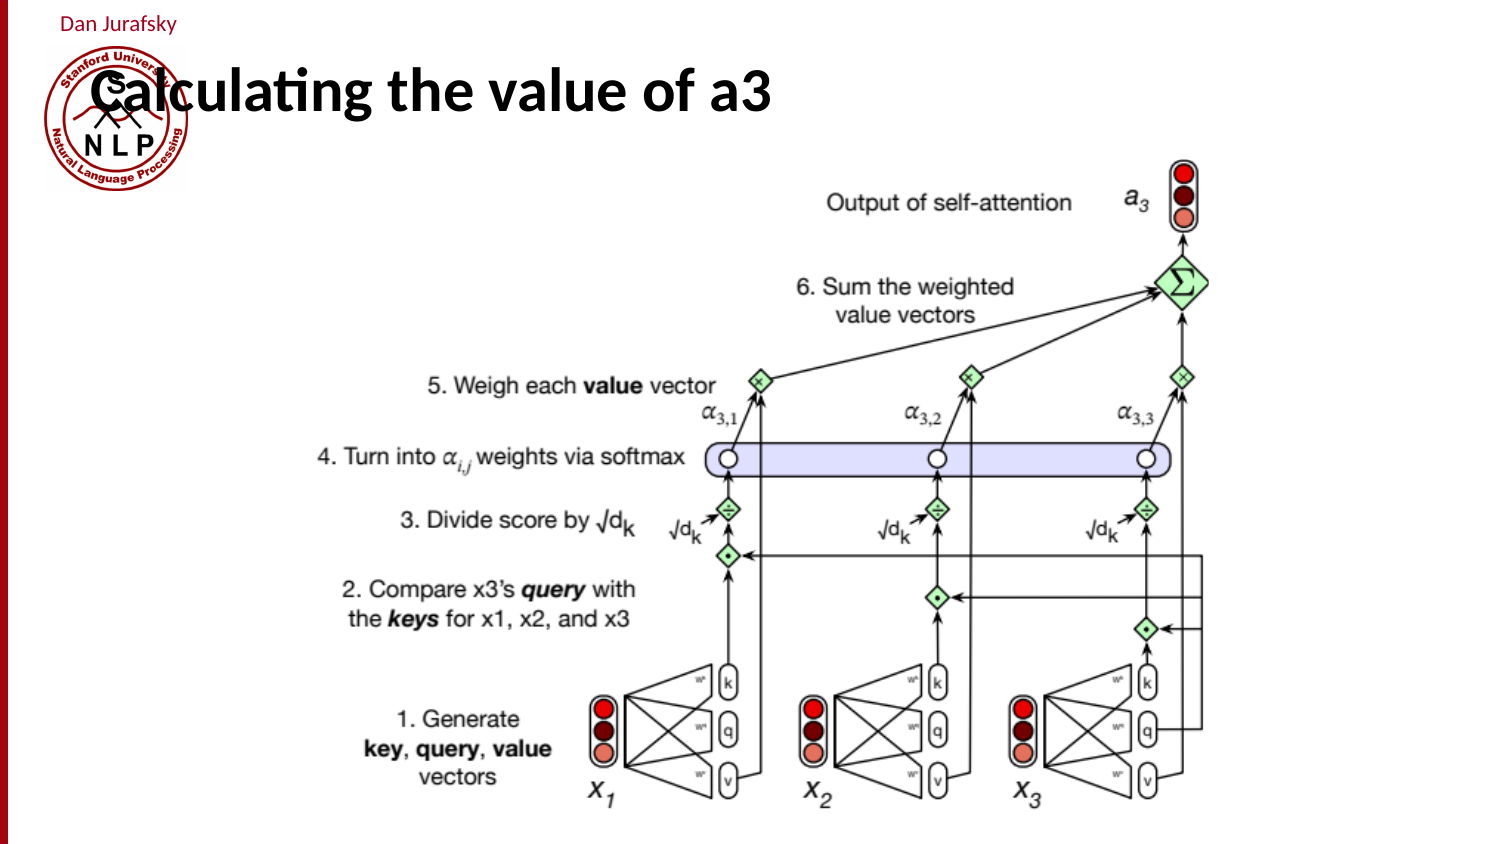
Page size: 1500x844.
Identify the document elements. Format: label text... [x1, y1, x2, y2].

title Calculating the value of a3 [75, 19, 1482, 132]
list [259, 159, 1210, 825]
picture [44, 46, 188, 191]
